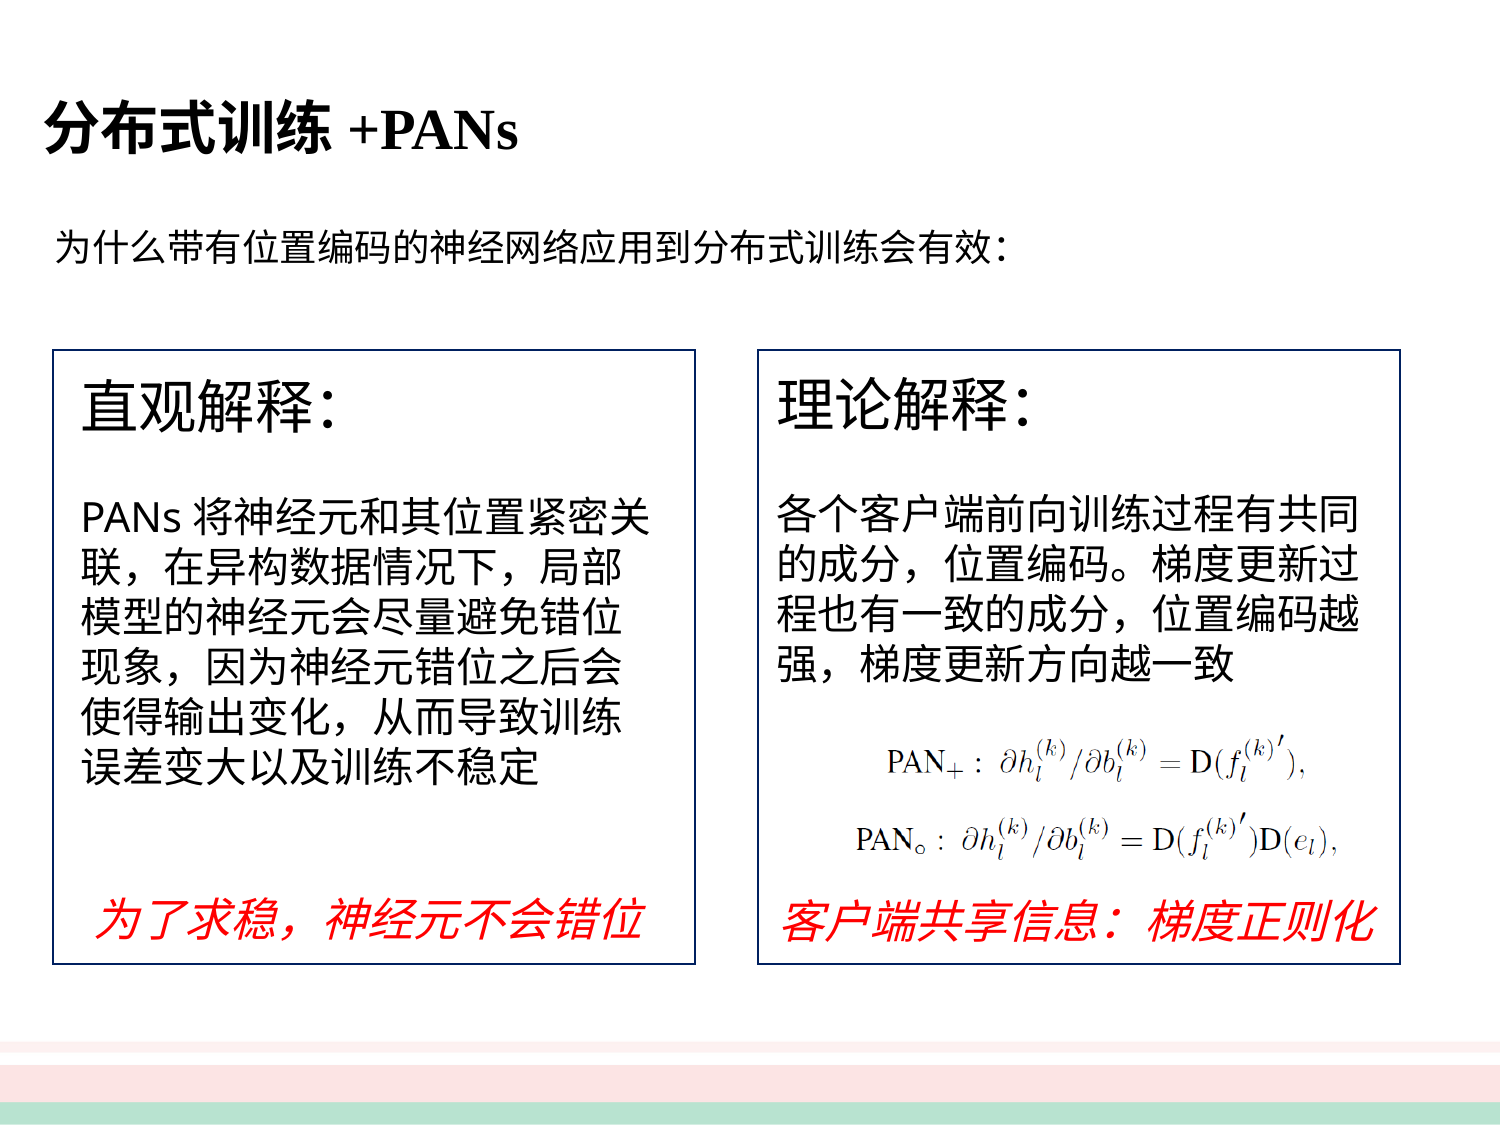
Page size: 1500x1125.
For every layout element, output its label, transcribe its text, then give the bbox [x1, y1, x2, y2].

text_box 分布式训练+PANs [27, 14, 992, 169]
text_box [53, 349, 1400, 965]
text_box 为什么带有位置编码的神经网络应用到分布式训练会有效： [40, 216, 1483, 277]
picture [0, 0, 1500, 1125]
